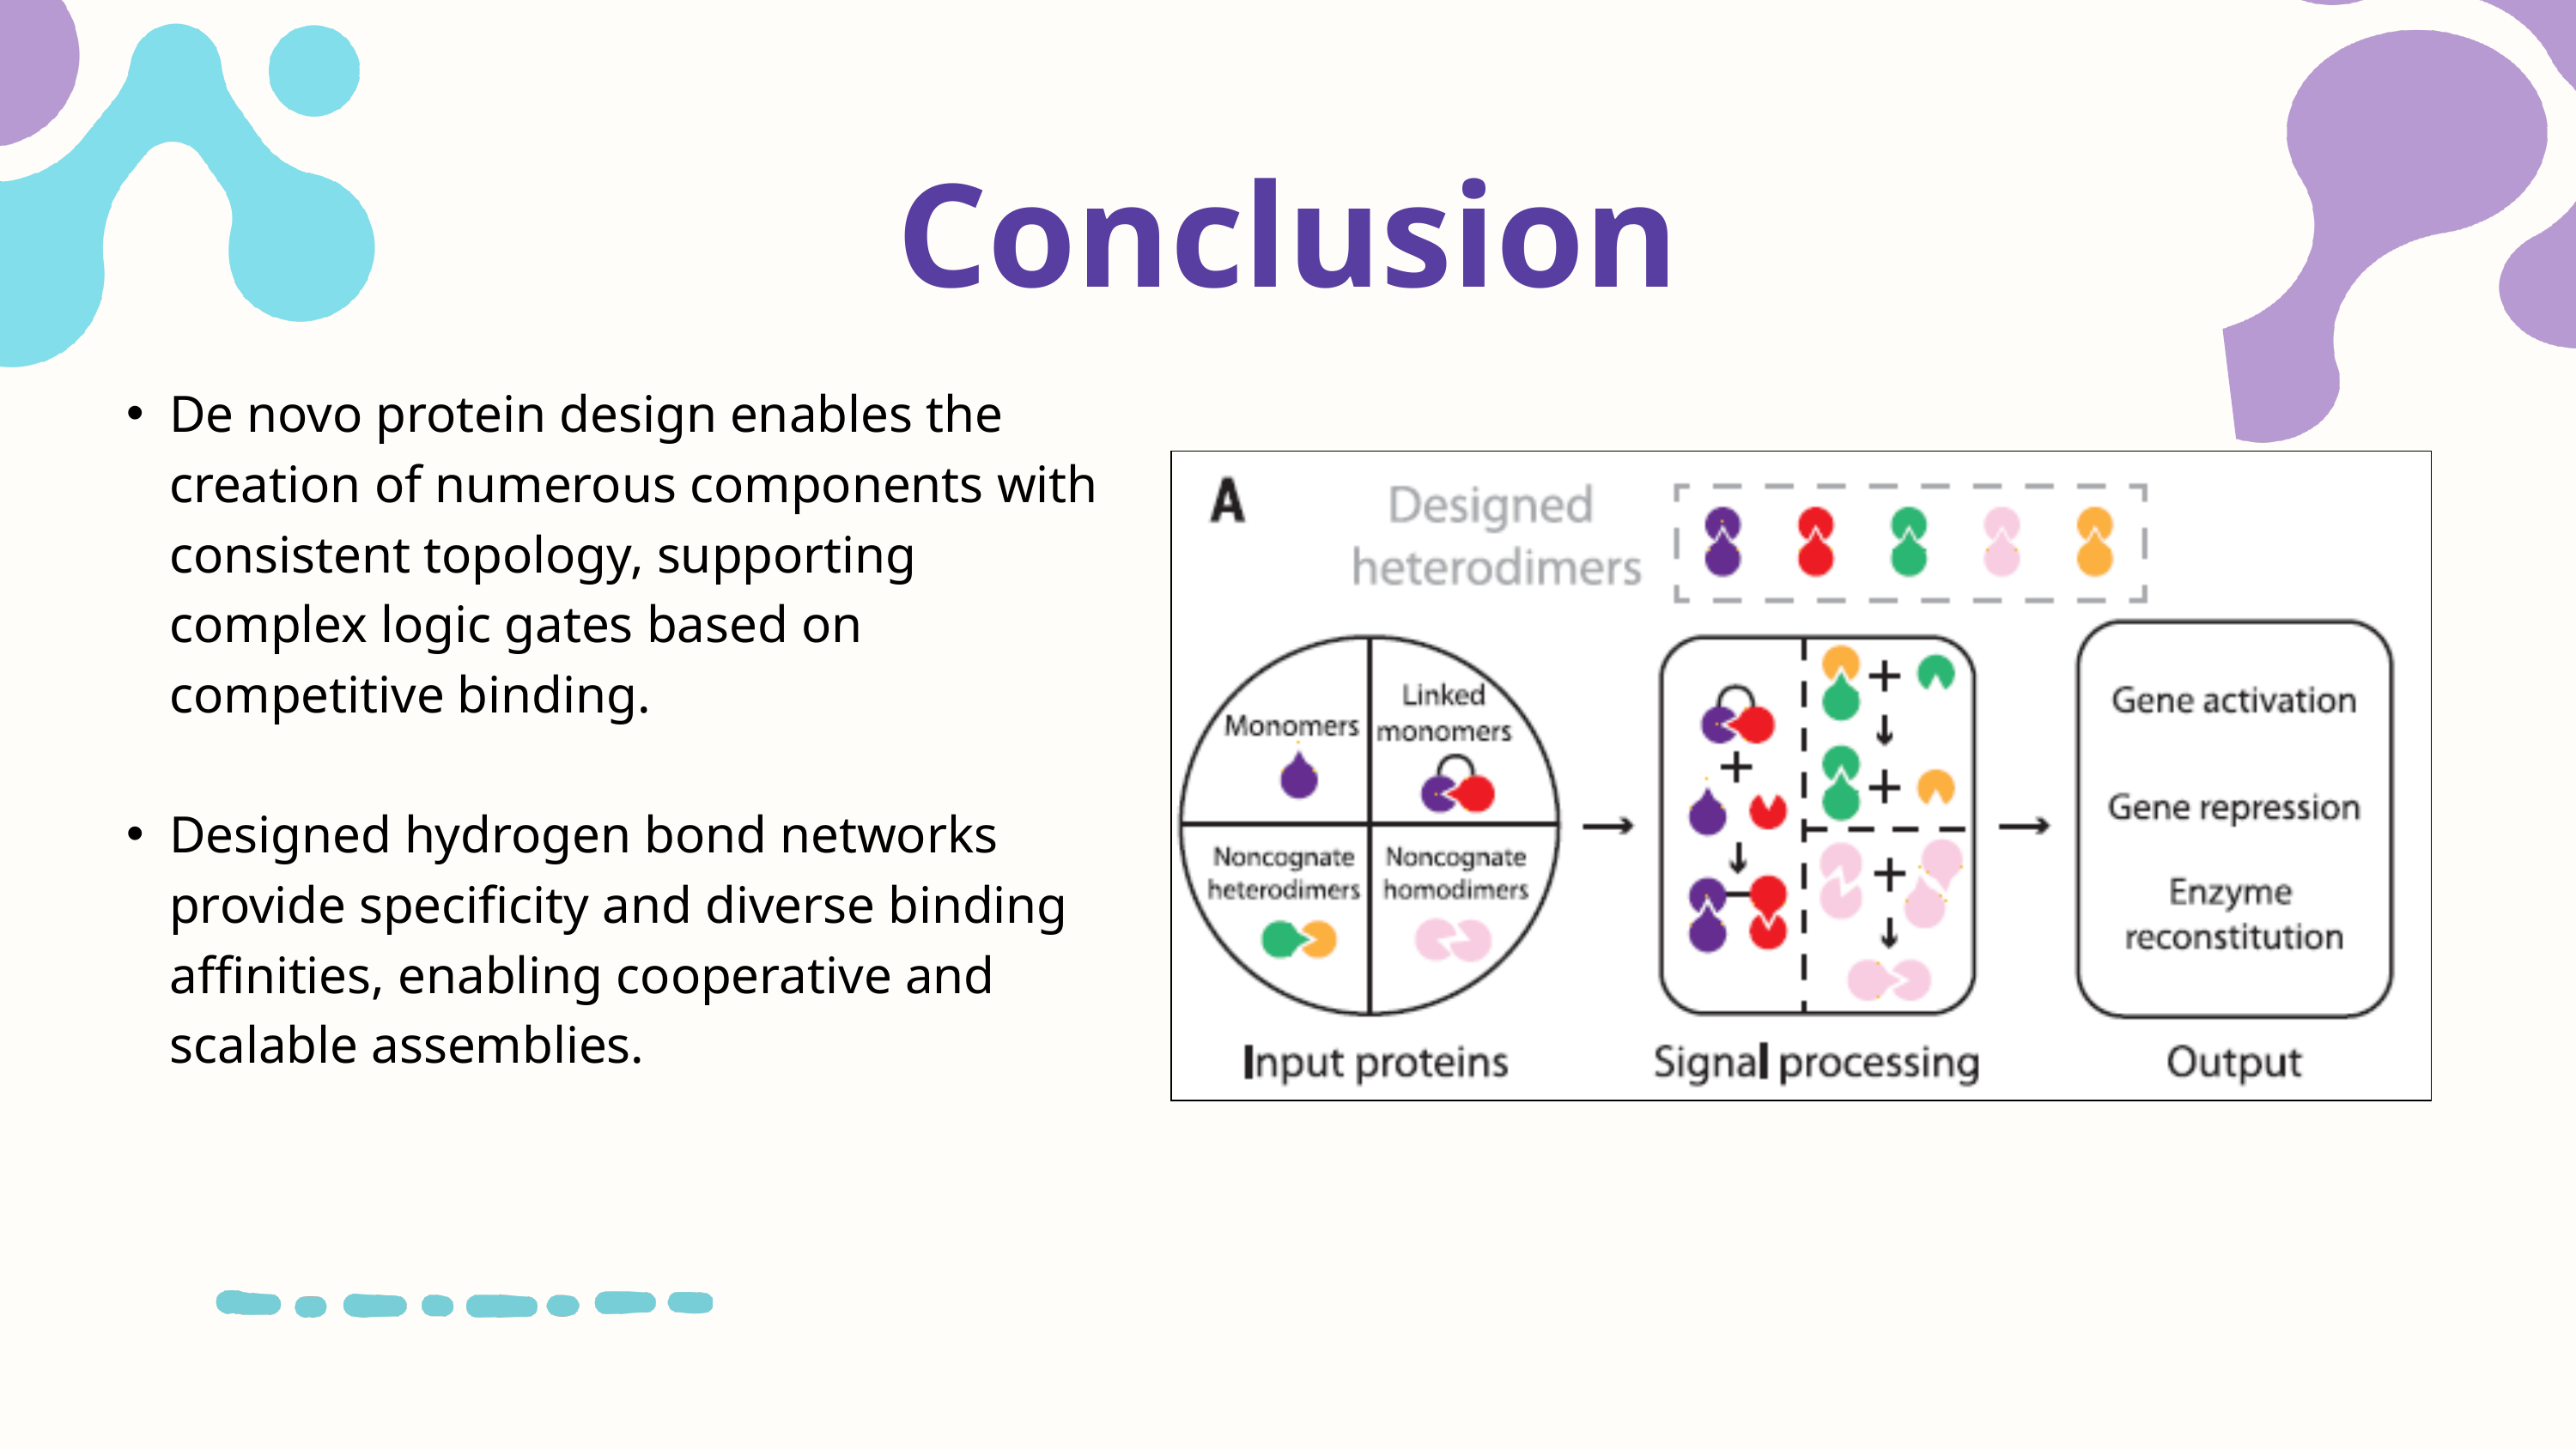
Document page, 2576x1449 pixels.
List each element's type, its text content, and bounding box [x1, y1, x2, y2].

text_box [0, 0, 386, 381]
text_box De novo protein design enables the creation of numerous components with consistent topology, supporting complex logic gates based on competitive binding. Designed hydrogen bond networks provide specificity and diverse binding affinities, enabling cooperative and scalable assemblies. [84, 372, 1099, 1074]
text_box [214, 1289, 714, 1319]
text_box [2182, 0, 2576, 451]
text_box Conclusion [474, 115, 2102, 316]
text_box [1170, 451, 2432, 1100]
